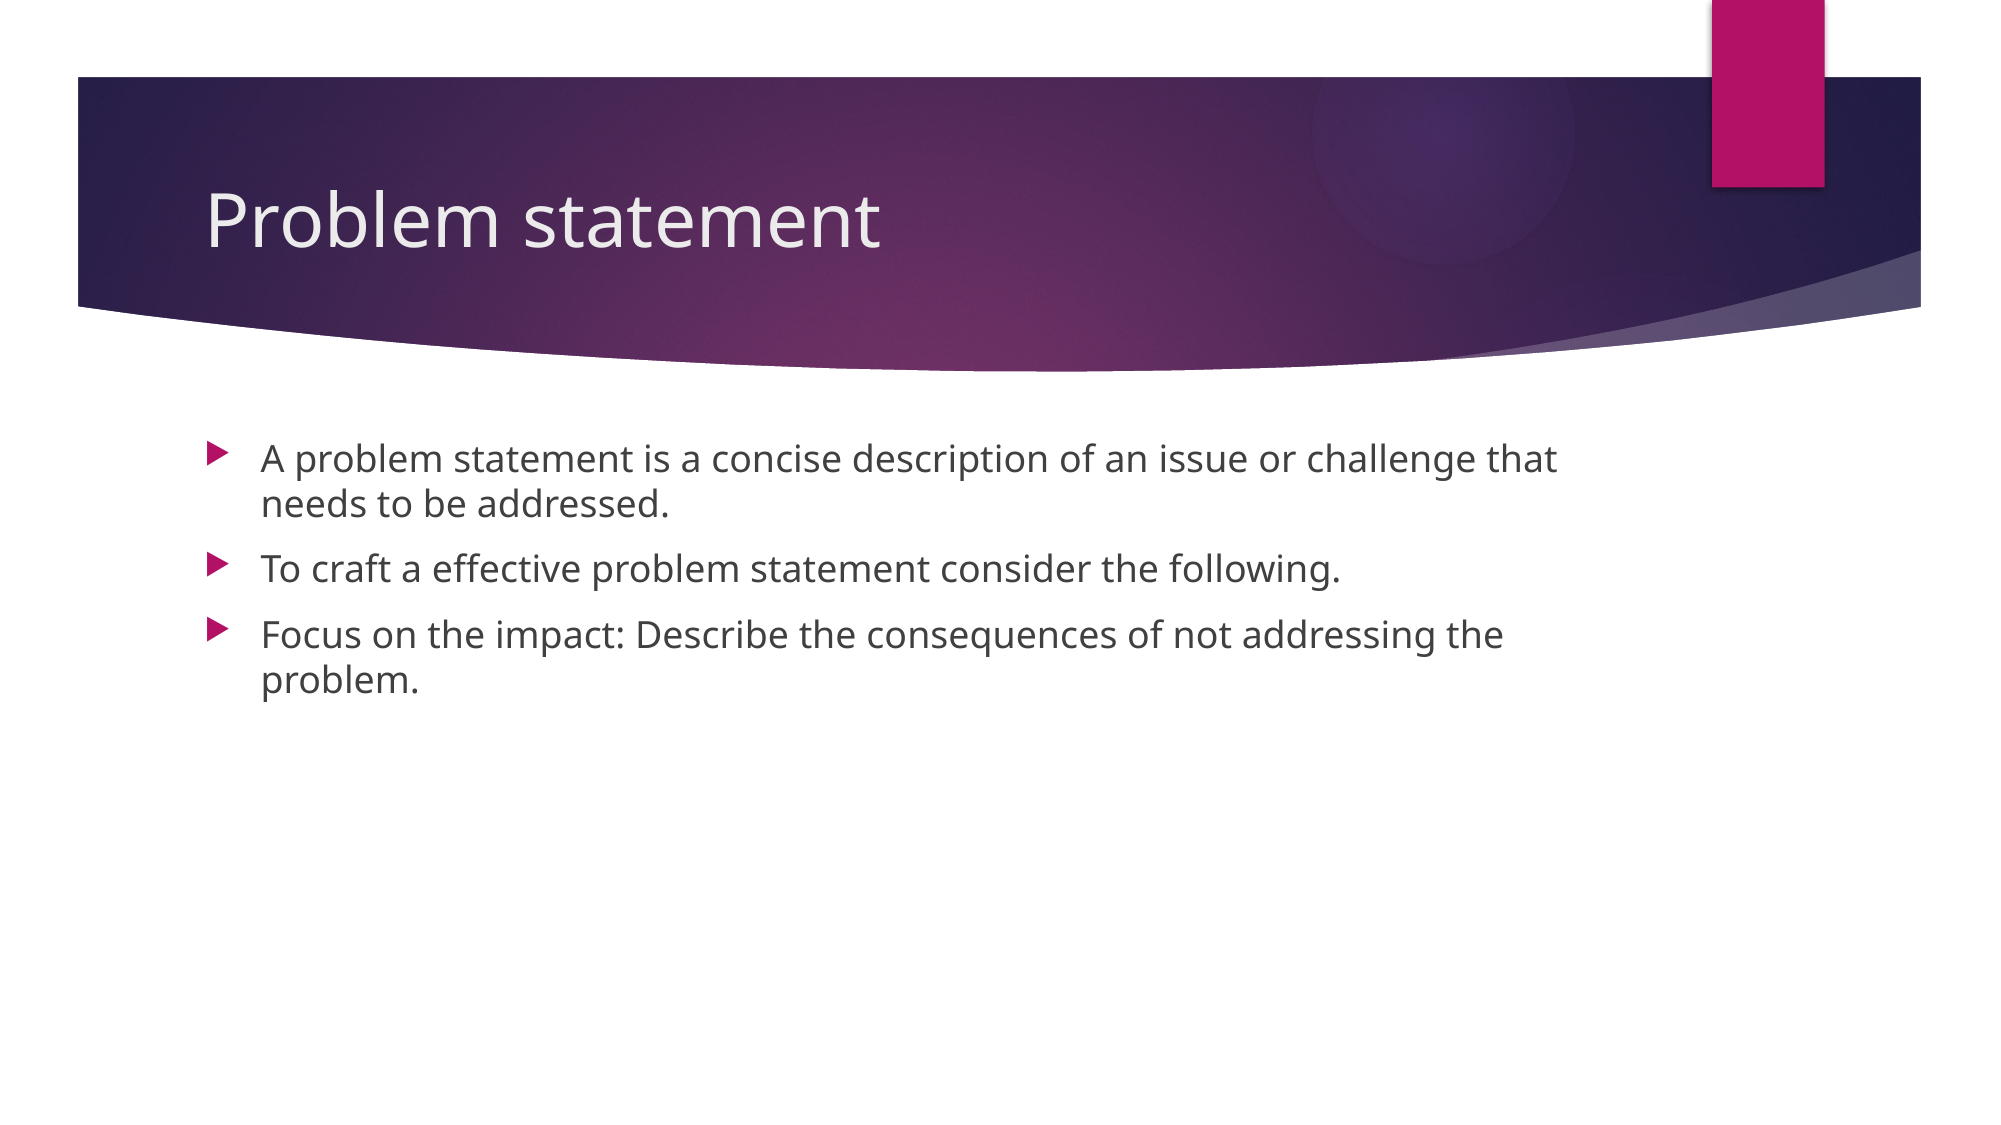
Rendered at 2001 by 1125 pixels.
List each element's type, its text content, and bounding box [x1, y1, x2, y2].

list A problem statement is a concise description of an issue or challenge that needs to be addressed. To craft a effective problem statement consider the following. Focus on the impact: Describe the consequences of not addressing the problem. [189, 427, 1638, 988]
title Problem statement [189, 159, 1627, 276]
